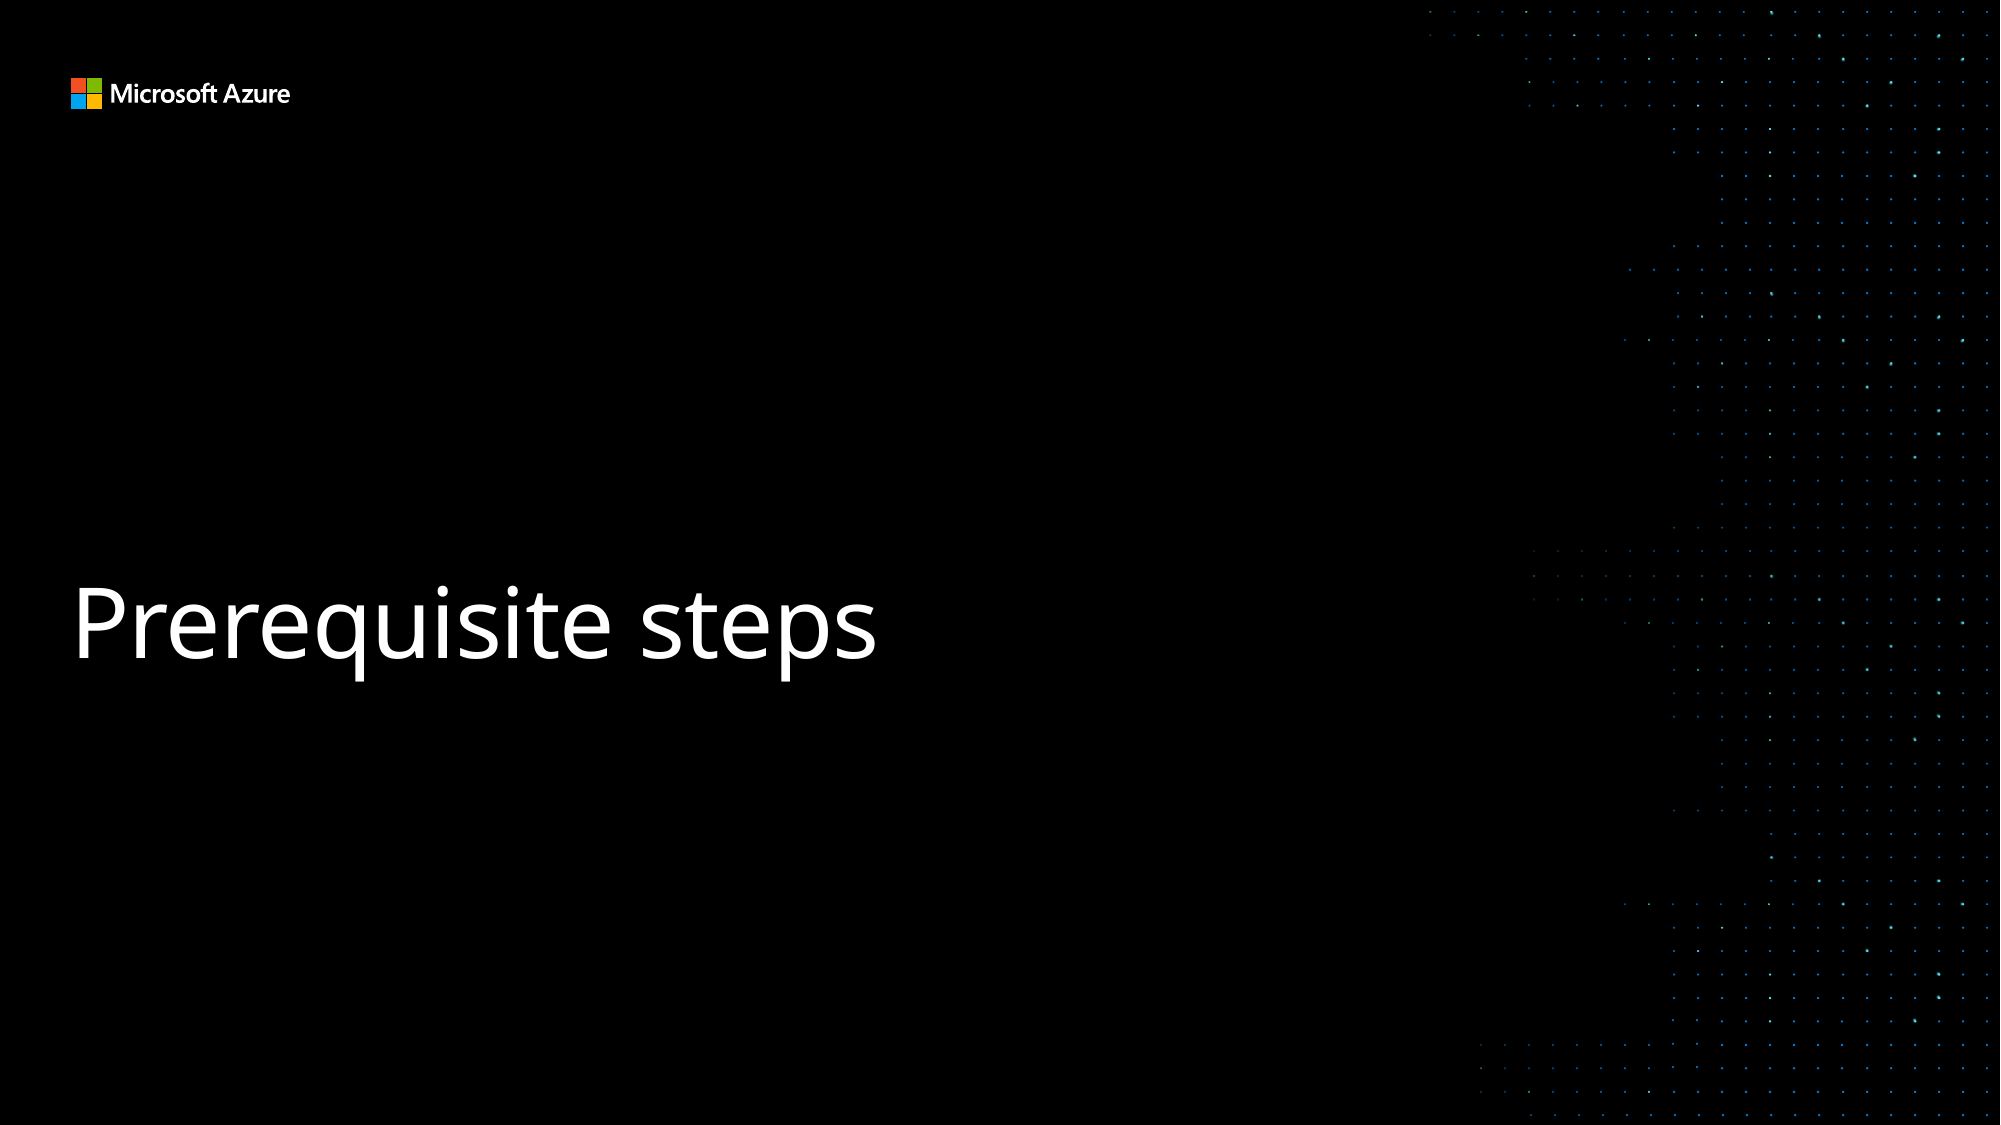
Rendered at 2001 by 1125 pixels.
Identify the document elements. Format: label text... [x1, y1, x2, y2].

title Prerequisite steps [70, 415, 1651, 710]
picture [1429, 8, 1988, 1117]
